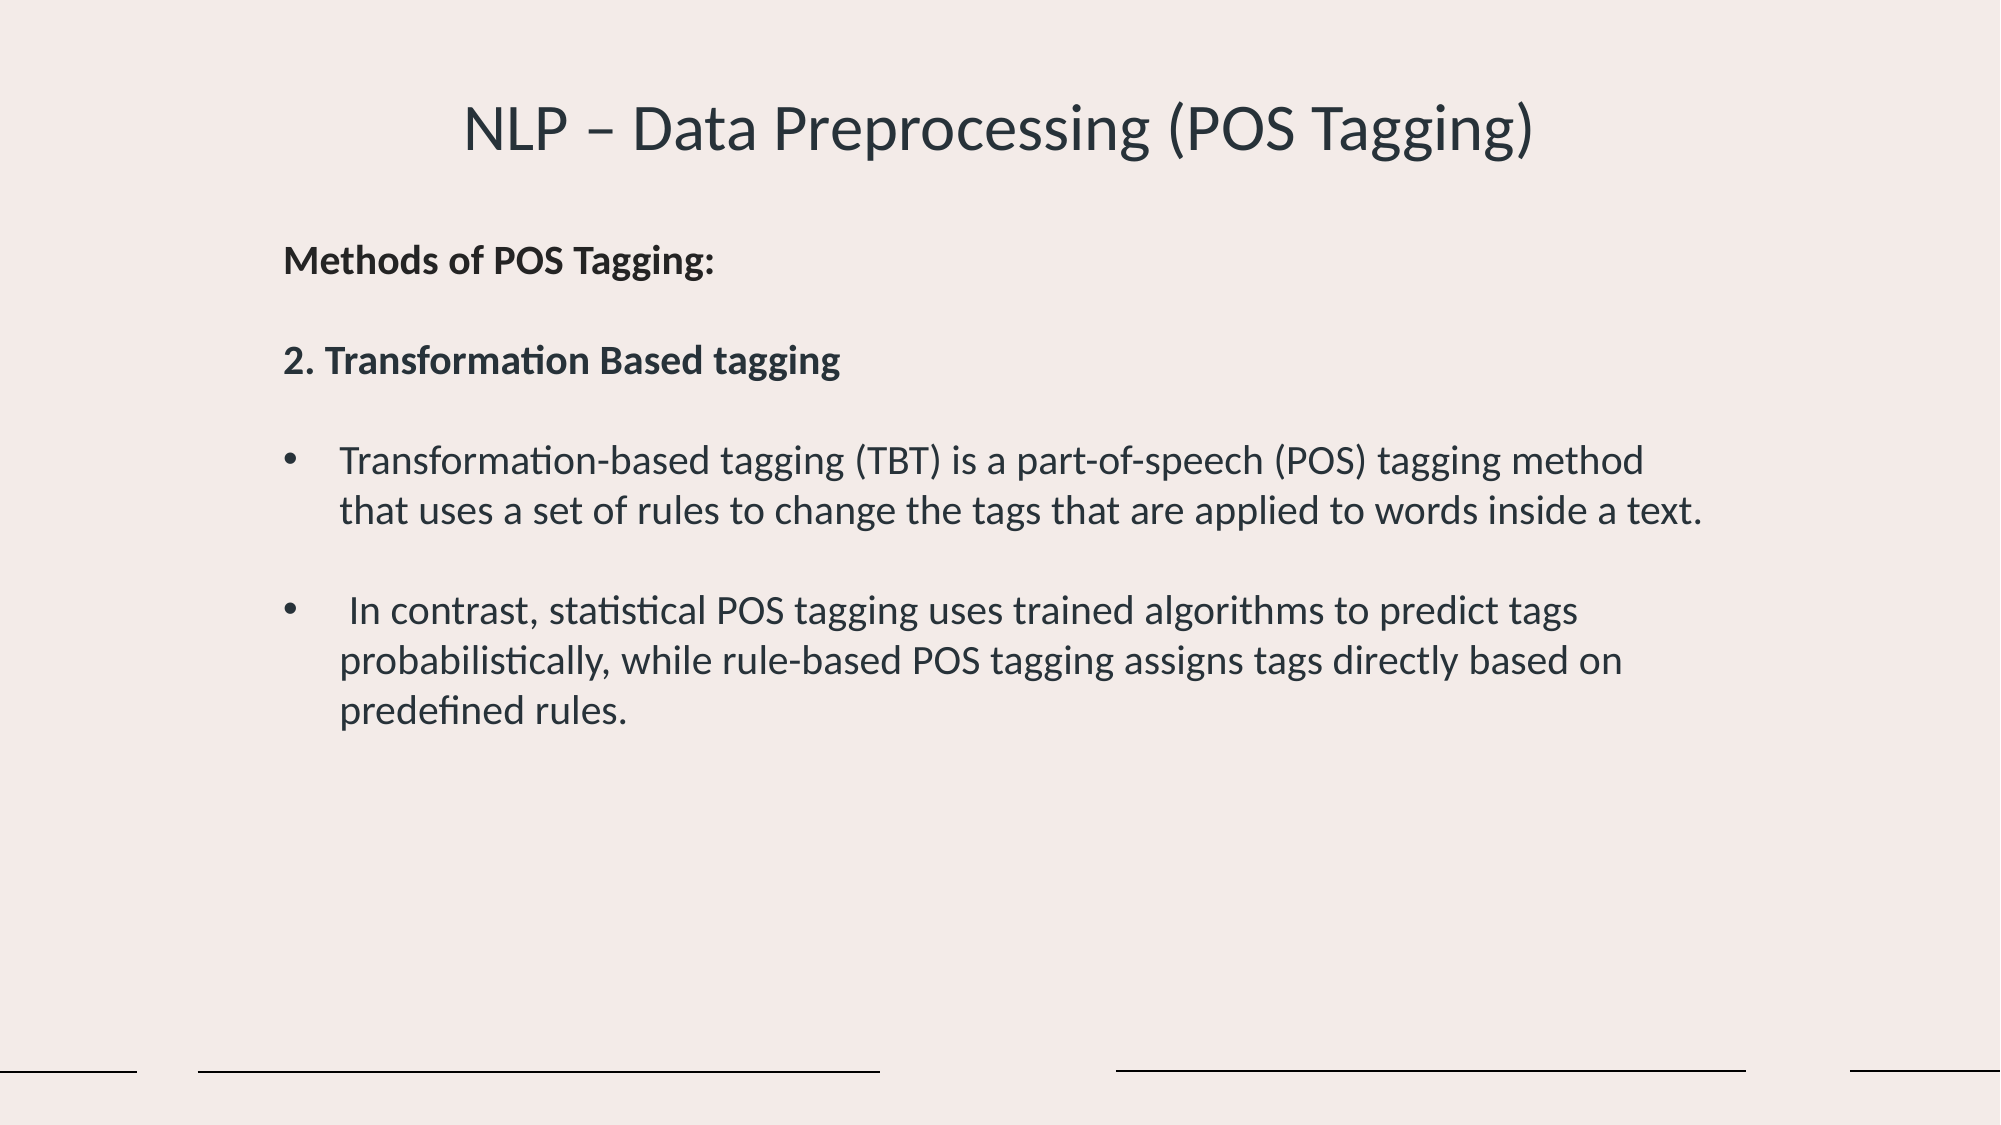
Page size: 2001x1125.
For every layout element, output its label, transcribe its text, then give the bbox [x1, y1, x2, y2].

text_box NLP – Data Preprocessing (POS Tagging) [395, 76, 1605, 163]
text_box Methods of POS Tagging: 2. Transformation Based tagging Transformation-based tagging (TBT) is a part-of-speech (POS) tagging method that uses a set of rules to change the tags that are applied to words inside a text. In contrast, statistical POS tagging uses trained algorithms to predict tags probabilistically, while rule-based POS tagging assigns tags directly based on predefined rules. [268, 225, 1732, 791]
